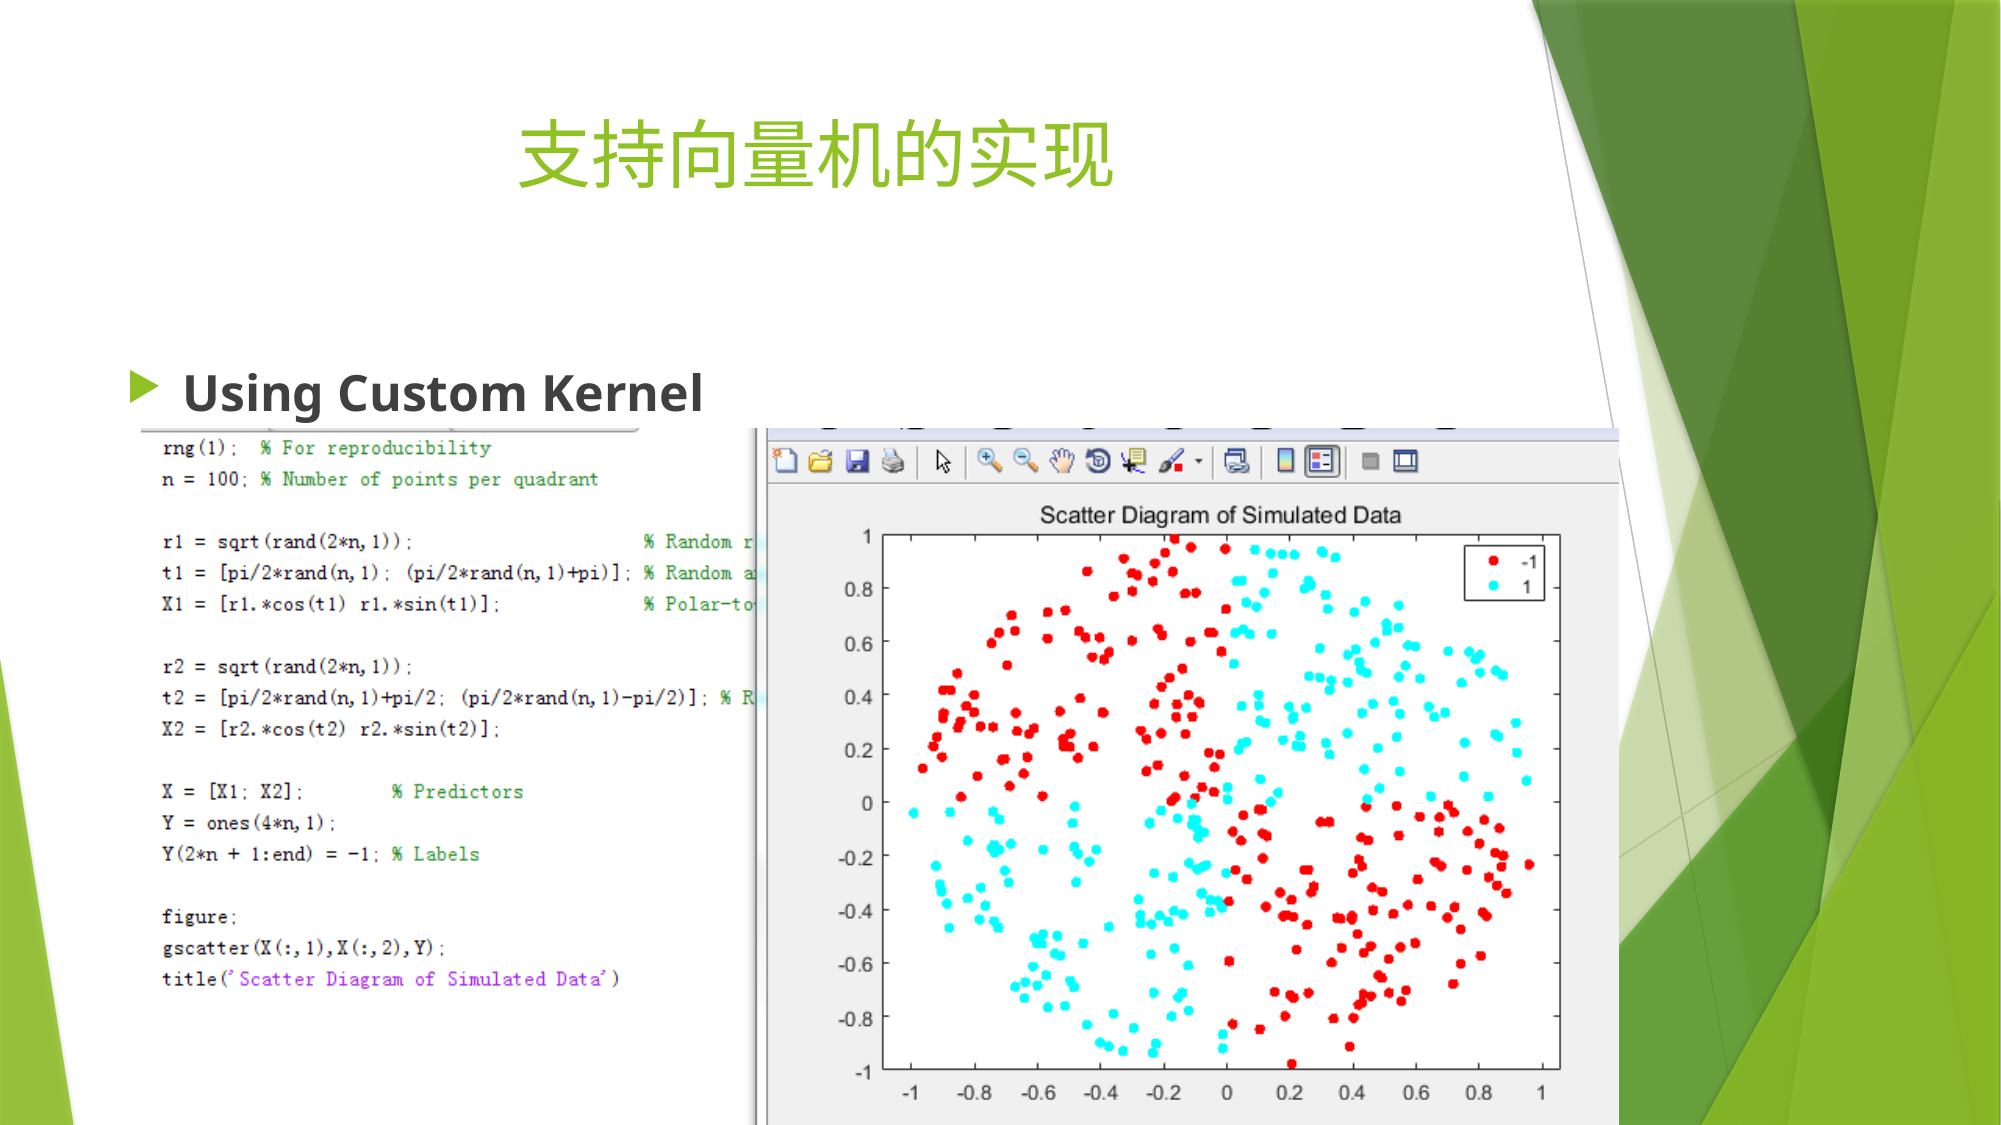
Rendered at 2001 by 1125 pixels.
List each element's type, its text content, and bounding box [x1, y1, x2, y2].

title 支持向量机的实现 [110, 99, 1522, 317]
list Using Custom Kernel [110, 354, 1522, 992]
picture [141, 427, 1619, 1125]
